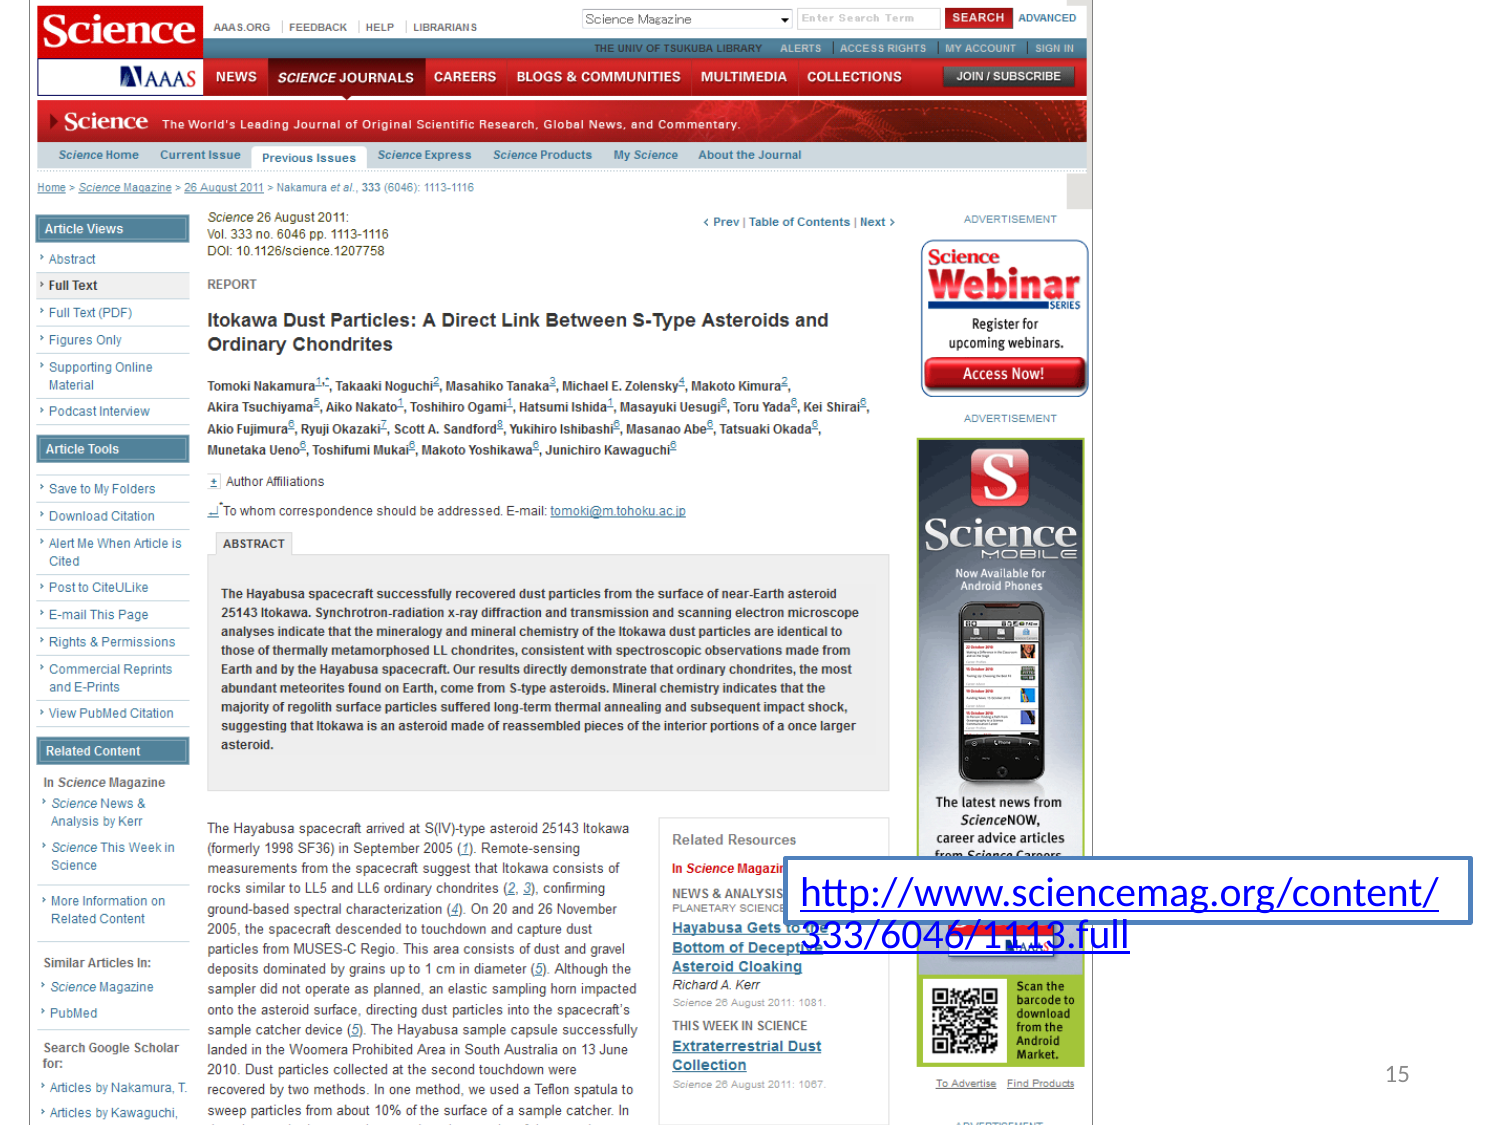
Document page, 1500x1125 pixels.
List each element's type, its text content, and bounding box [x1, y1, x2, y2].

slide_number 15 [1100, 1042, 1425, 1103]
text_box http://www.sciencemag.org/content/333/6046/1113.full [1100, 856, 1473, 925]
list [29, 0, 1093, 1125]
